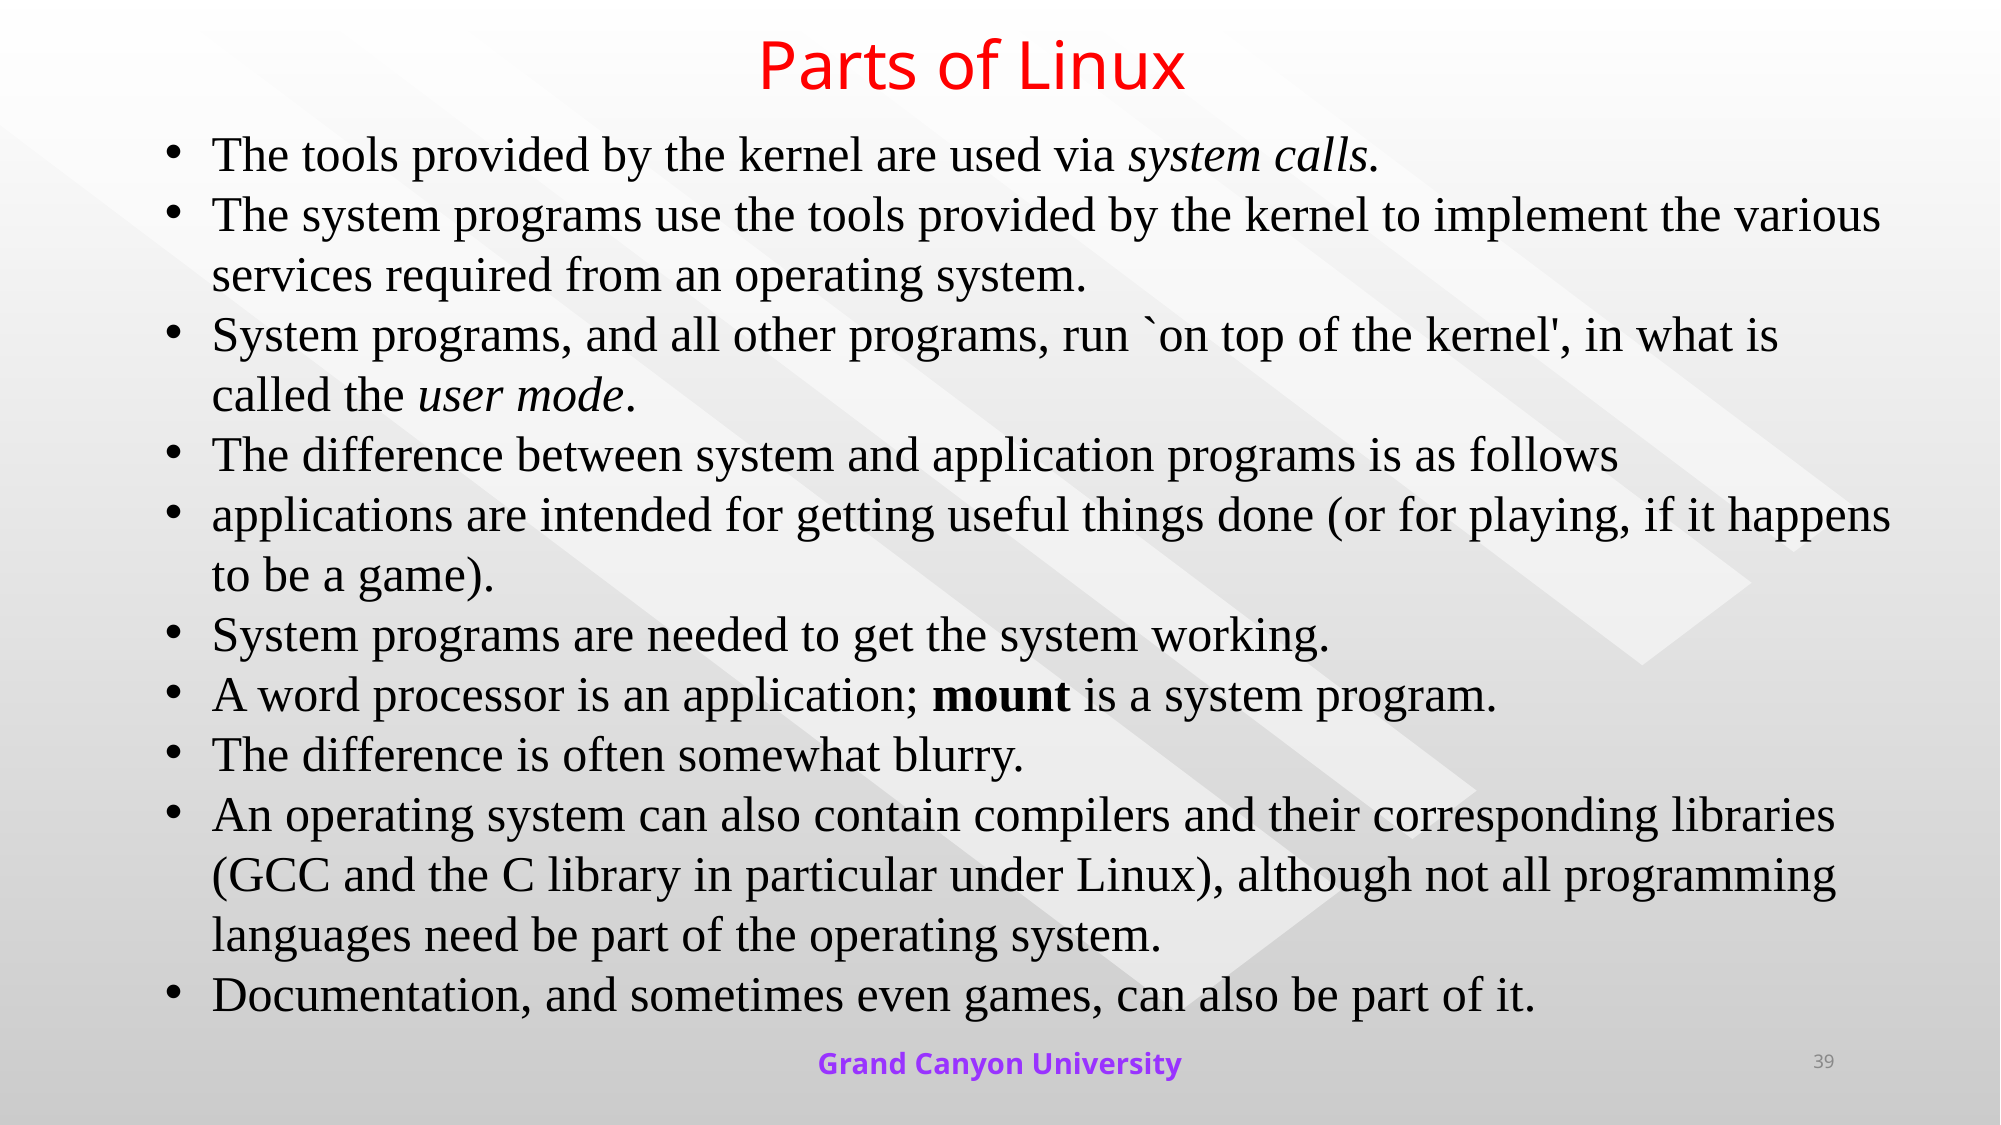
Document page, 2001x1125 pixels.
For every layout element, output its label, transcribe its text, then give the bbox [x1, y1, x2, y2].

text_box The tools provided by the kernel are used via system calls. The system programs use the tools provided by the kernel to implement the various services required from an operating system. System programs, and all other programs, run `on top of the kernel', in what is called the user mode. The difference between system and application programs is as follows applications are intended for getting useful things done (or for playing, if it happens to be a game). System programs are needed to get the system working. A word processor is an application; mount is a system program. The difference is often somewhat blurry. An operating system can also contain compilers and their corresponding libraries (GCC and the C library in particular under Linux), although not all programming languages need be part of the operating system. Documentation, and sometimes even games, can also be part of it. [149, 113, 1911, 1029]
slide_number 39 [1433, 1029, 1850, 1100]
footer Grand Canyon University [683, 1029, 1317, 1100]
title Parts of Linux [741, 0, 1204, 113]
